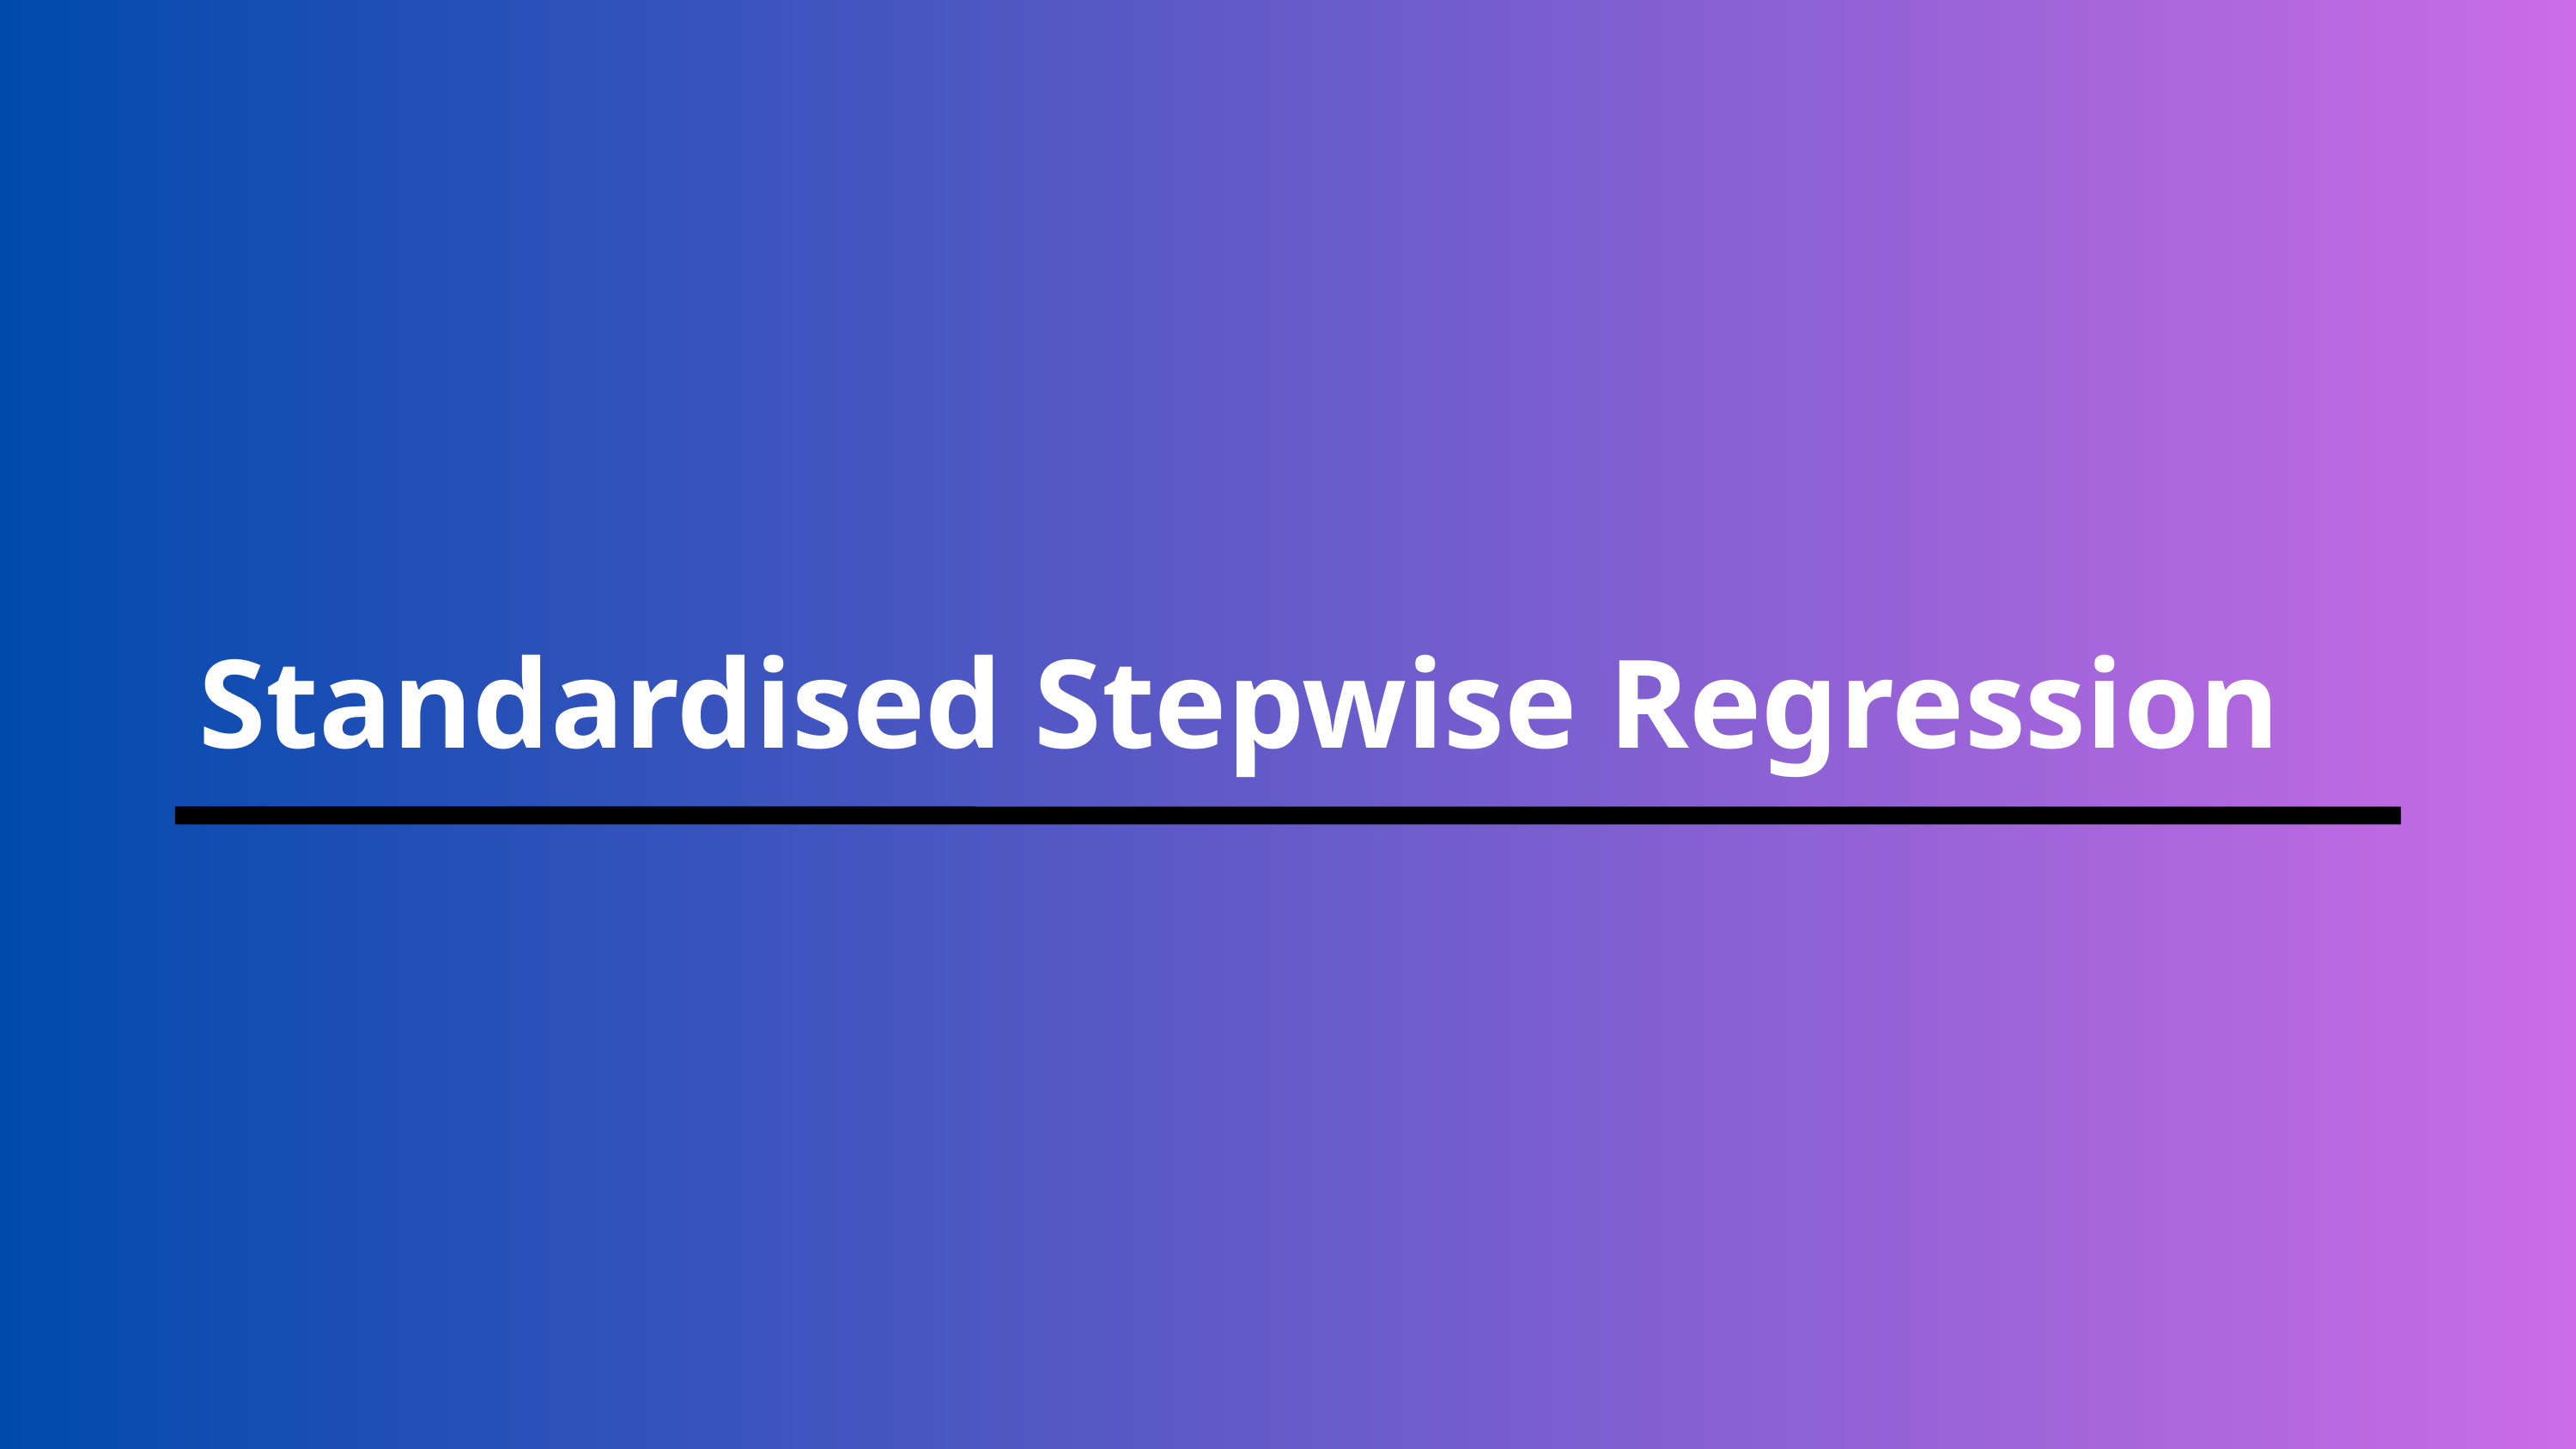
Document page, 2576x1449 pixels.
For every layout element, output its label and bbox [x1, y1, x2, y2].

text_box [174, 626, 2402, 822]
